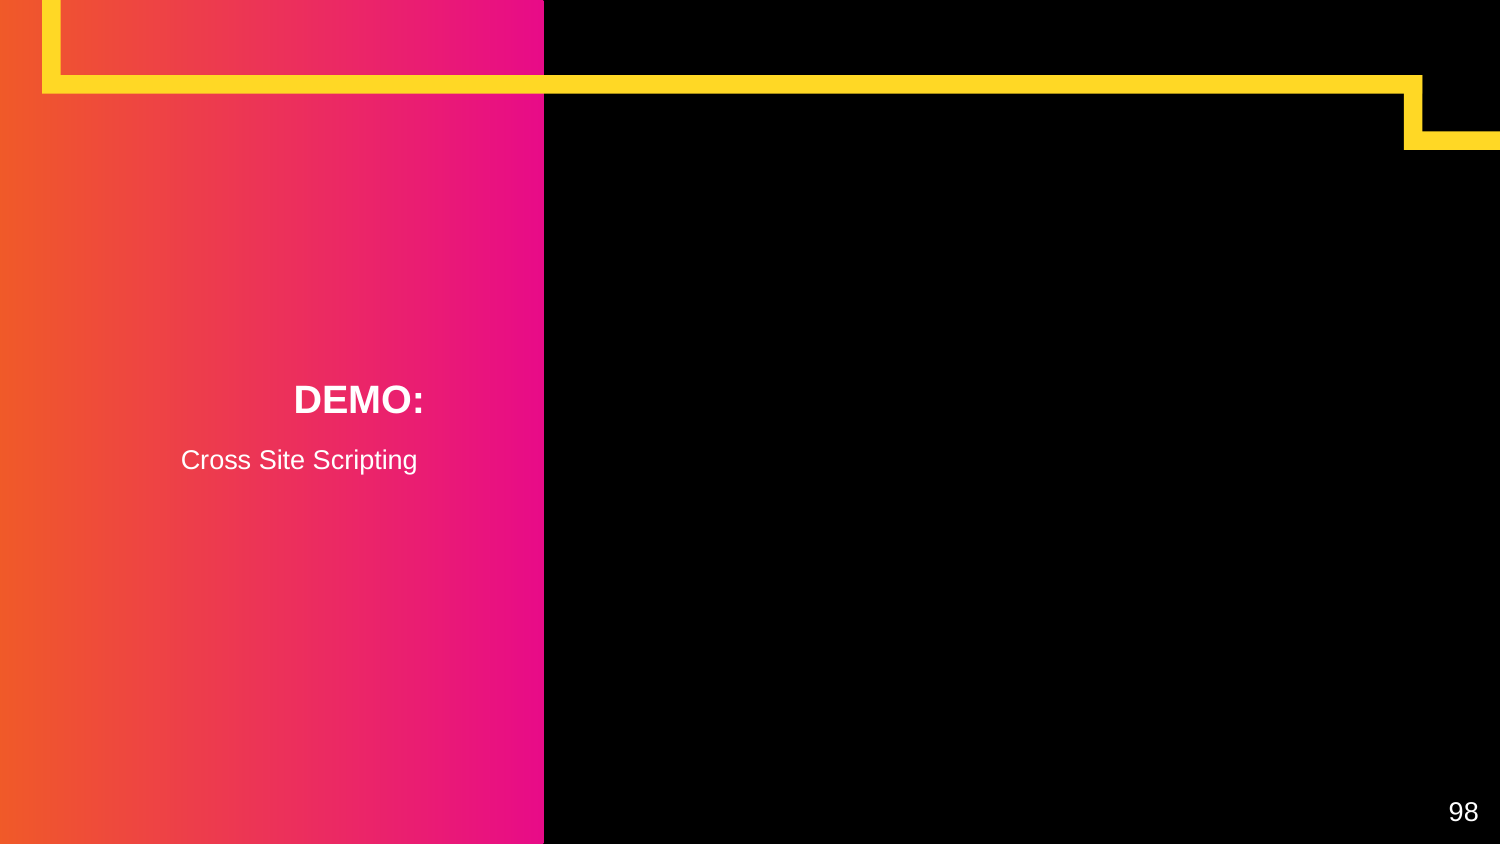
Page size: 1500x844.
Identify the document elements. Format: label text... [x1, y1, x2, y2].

slide_number 98 [1403, 779, 1494, 844]
subtitle Cross Site Scripting [57, 427, 433, 514]
title DEMO: [42, 343, 433, 430]
